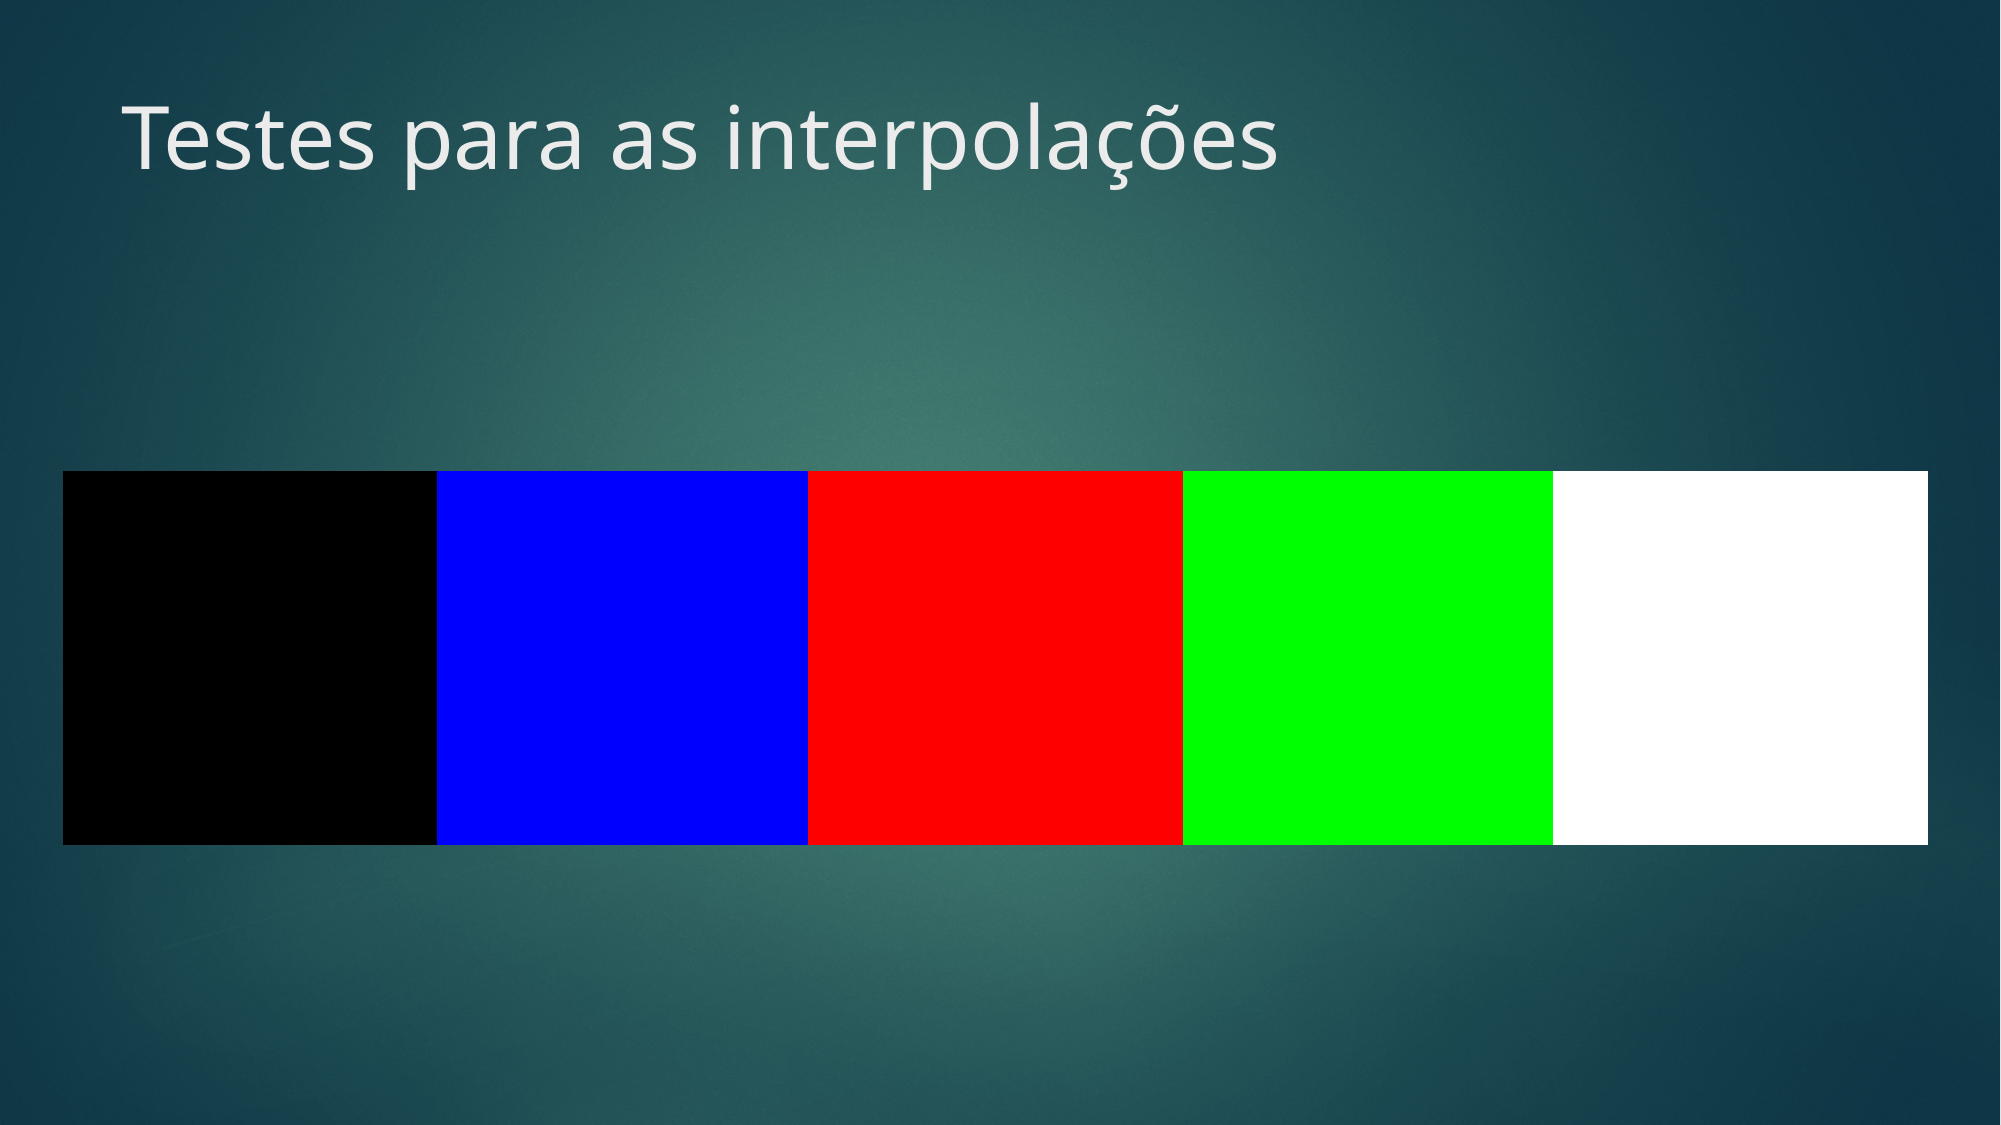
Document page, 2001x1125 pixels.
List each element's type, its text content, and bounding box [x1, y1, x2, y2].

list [438, 470, 807, 846]
picture [808, 470, 1928, 846]
picture [62, 470, 438, 846]
title Testes para as interpolações [106, 74, 1649, 304]
